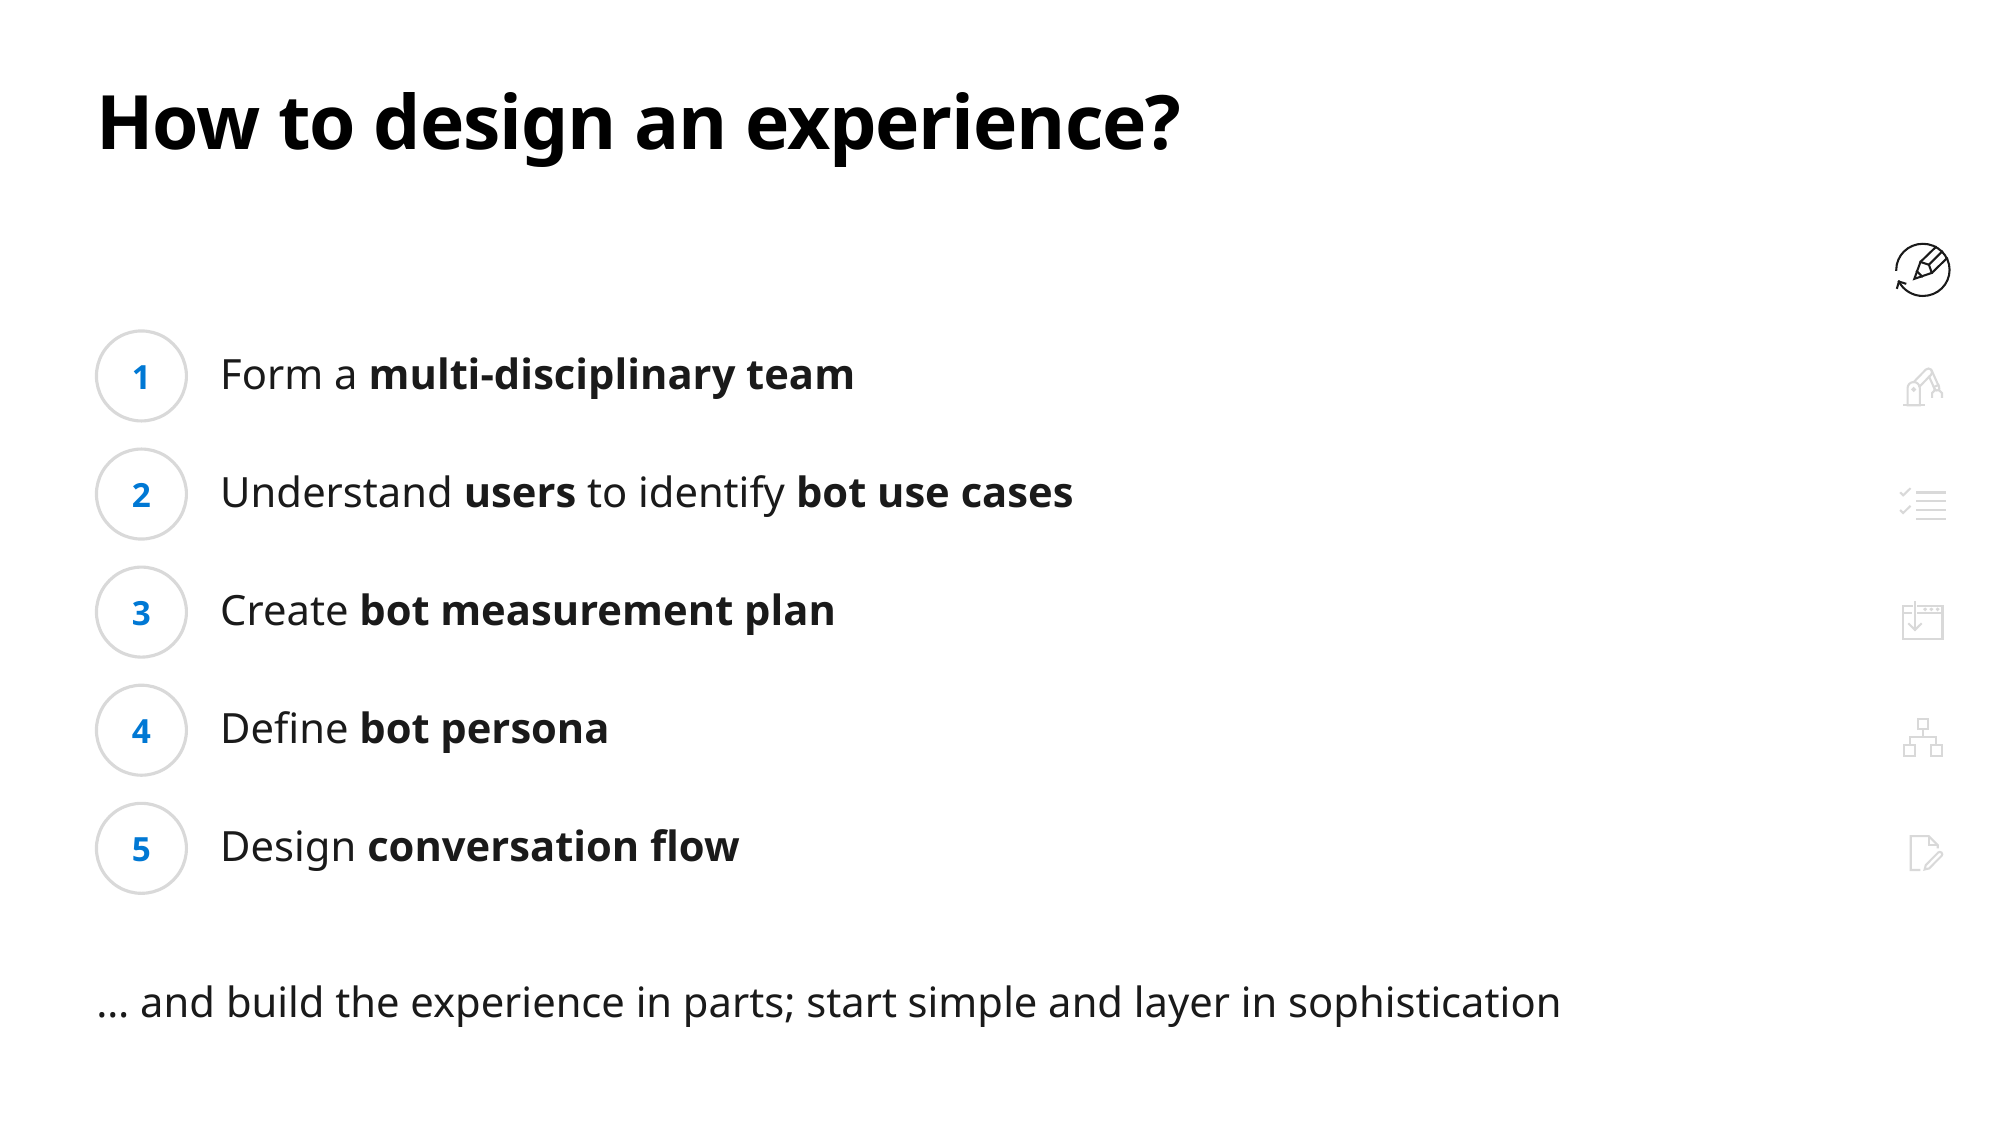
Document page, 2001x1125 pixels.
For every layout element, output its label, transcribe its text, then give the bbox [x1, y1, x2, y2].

text_box Define bot persona [219, 707, 1360, 754]
text_box [1903, 368, 1942, 406]
text_box Design conversation flow [219, 825, 1417, 872]
text_box … and build the experience in parts; start simple and layer in sophistication [96, 981, 1595, 1027]
text_box 1 [95, 330, 188, 422]
text_box [1910, 836, 1943, 871]
text_box Form a multi-disciplinary team [219, 352, 1417, 399]
text_box [1900, 488, 1911, 496]
text_box Create bot measurement plan [219, 589, 1343, 636]
text_box 3 [95, 566, 188, 658]
text_box 4 [95, 684, 188, 777]
text_box [1900, 505, 1911, 514]
text_box 5 [95, 802, 188, 895]
text_box [1904, 718, 1942, 756]
text_box 2 [95, 448, 188, 540]
text_box Understand users to identify bot use cases [219, 471, 1360, 518]
text_box [1903, 601, 1943, 640]
text_box [1896, 243, 1950, 296]
title How to design an experience? [96, 75, 1904, 166]
